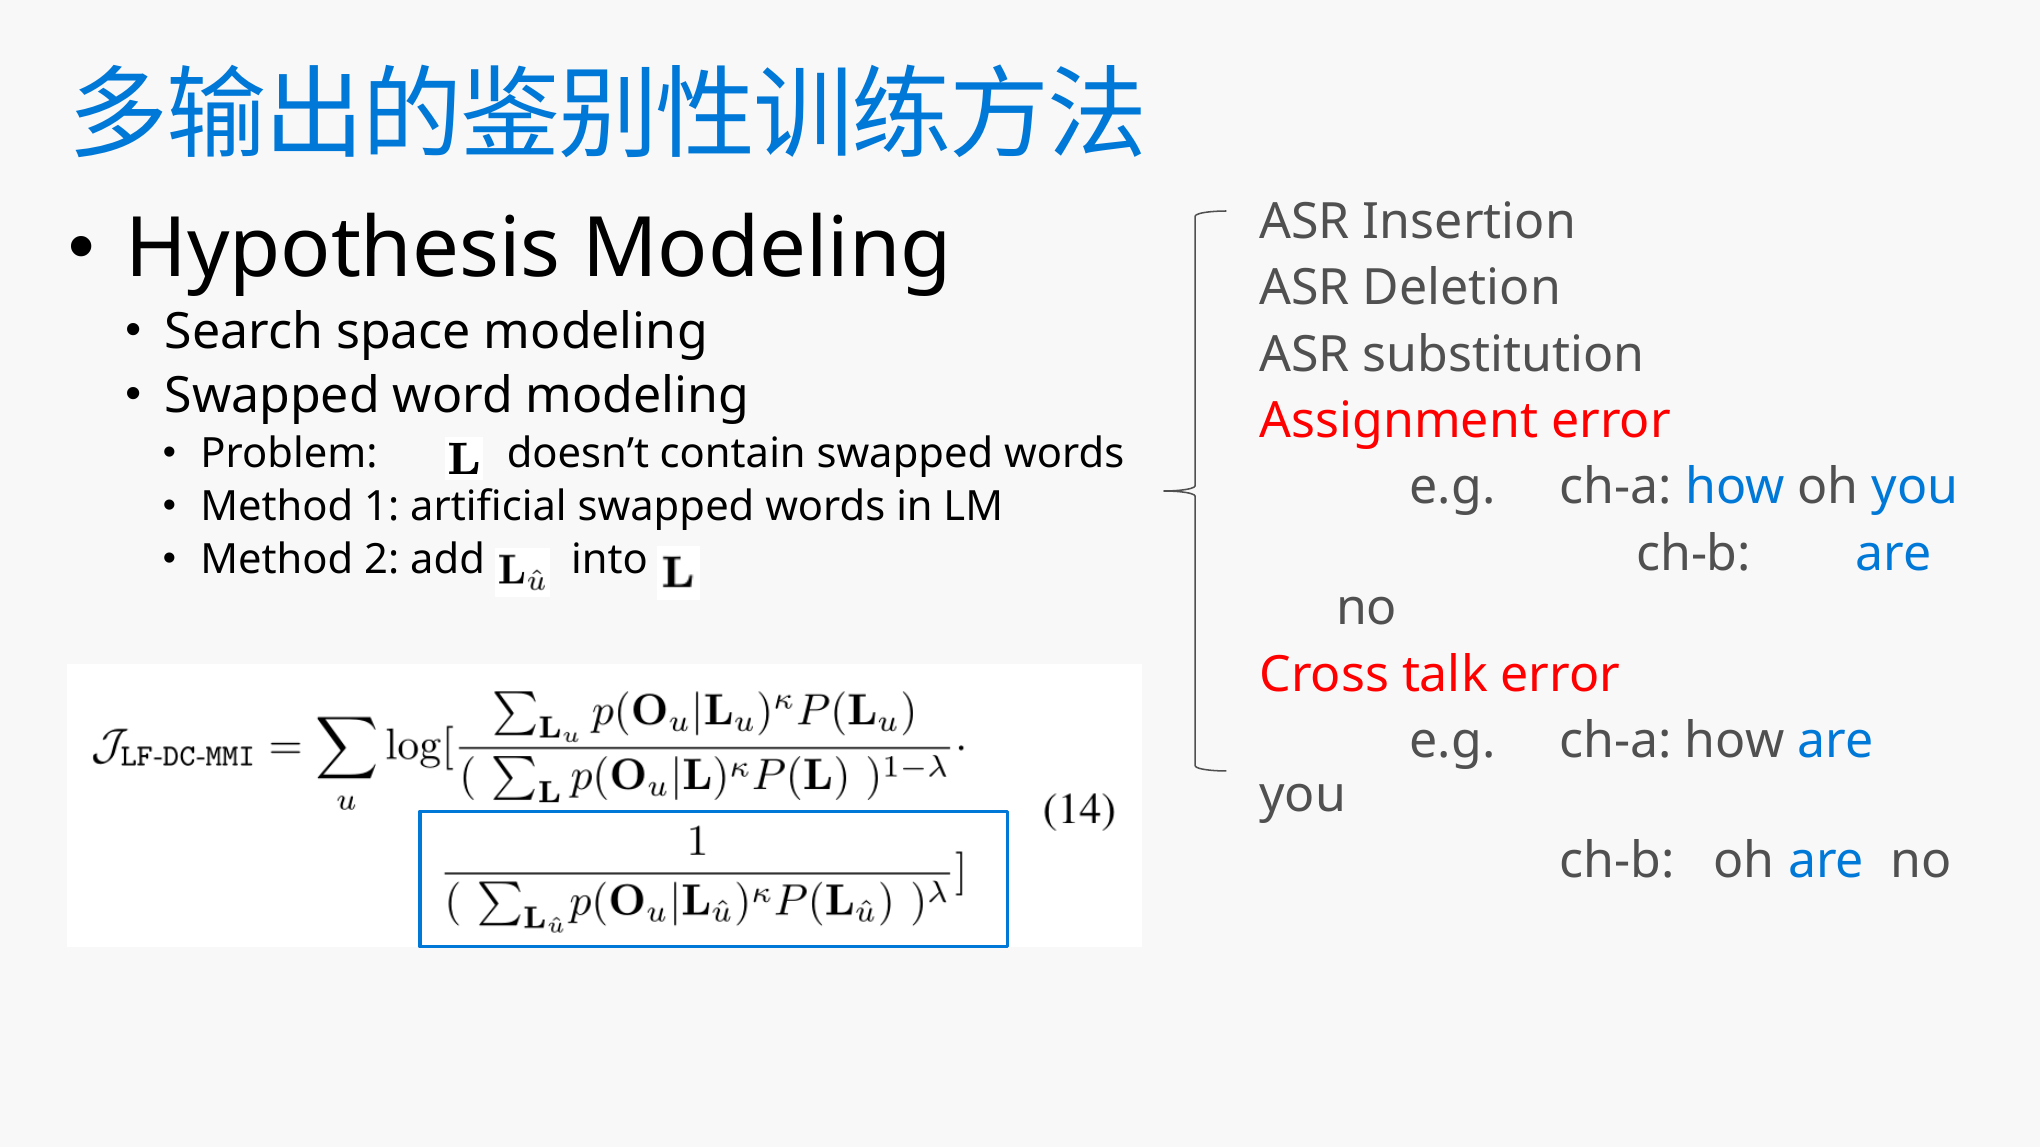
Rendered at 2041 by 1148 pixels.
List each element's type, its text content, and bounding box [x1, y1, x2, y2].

picture [657, 546, 700, 600]
list Hypothesis Modeling Search space modeling Swapped word modeling Problem: doesn’t contain swapped words Method 1: artificial swapped words in LM Method 2: add into [45, 199, 1229, 667]
text_box ASR Insertion ASR Deletion ASR substitution Assignment error e.g. ch-a: how oh you ch-b: are no Cross talk error e.g. ch-a: how are you ch-b: oh are no [1229, 199, 1993, 913]
picture [494, 548, 550, 598]
picture [66, 663, 1143, 948]
picture [444, 437, 483, 481]
text_box [1163, 210, 1227, 772]
title 多输出的鉴别性训练方法 [45, 48, 1996, 199]
